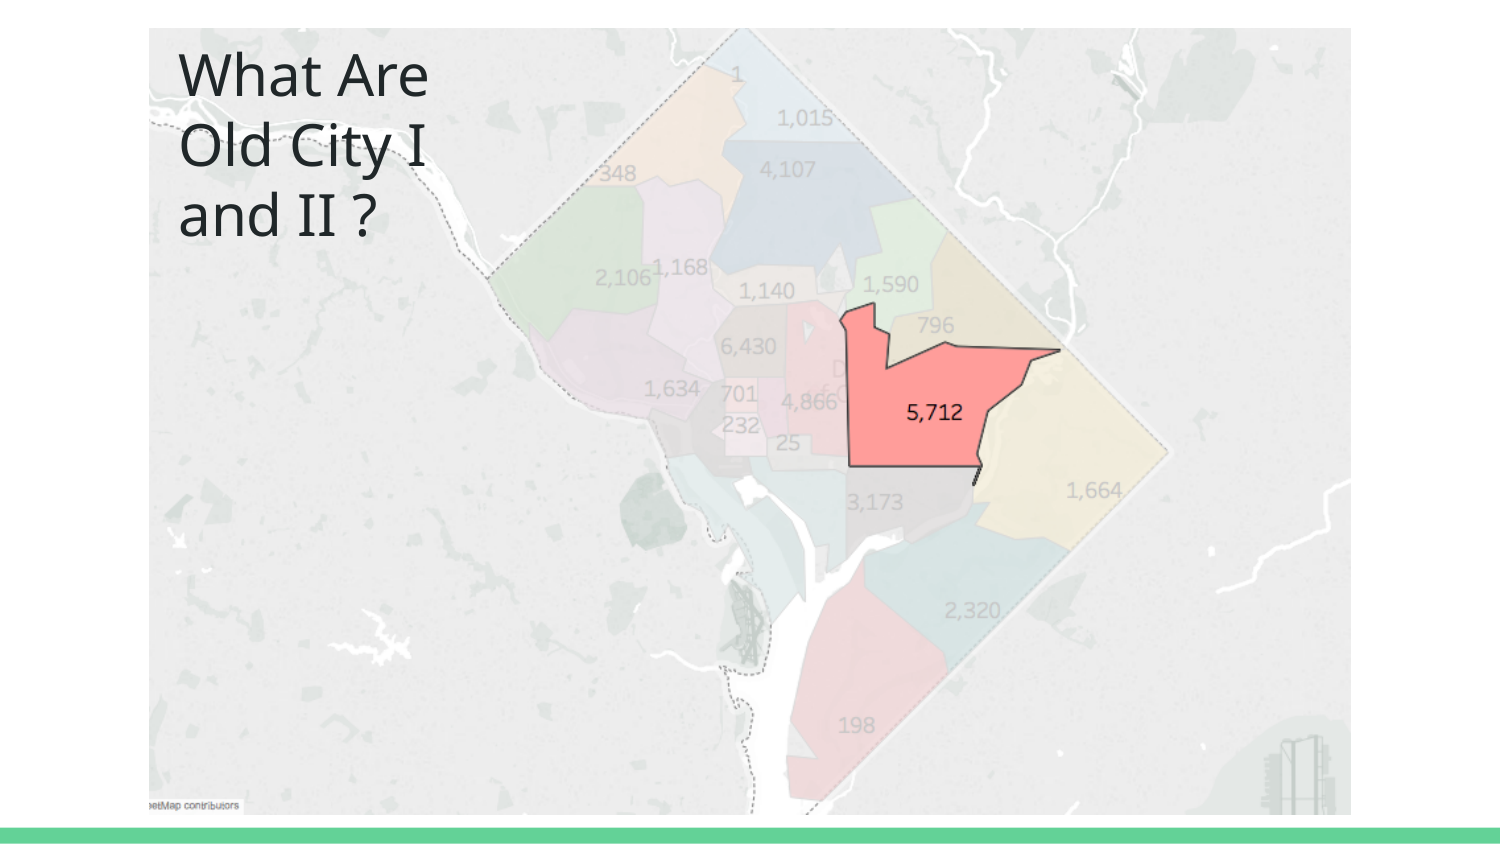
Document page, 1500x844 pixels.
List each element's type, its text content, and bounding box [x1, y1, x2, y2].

title What Are Old City I and II ? [163, 23, 548, 27]
picture [149, 28, 1351, 815]
